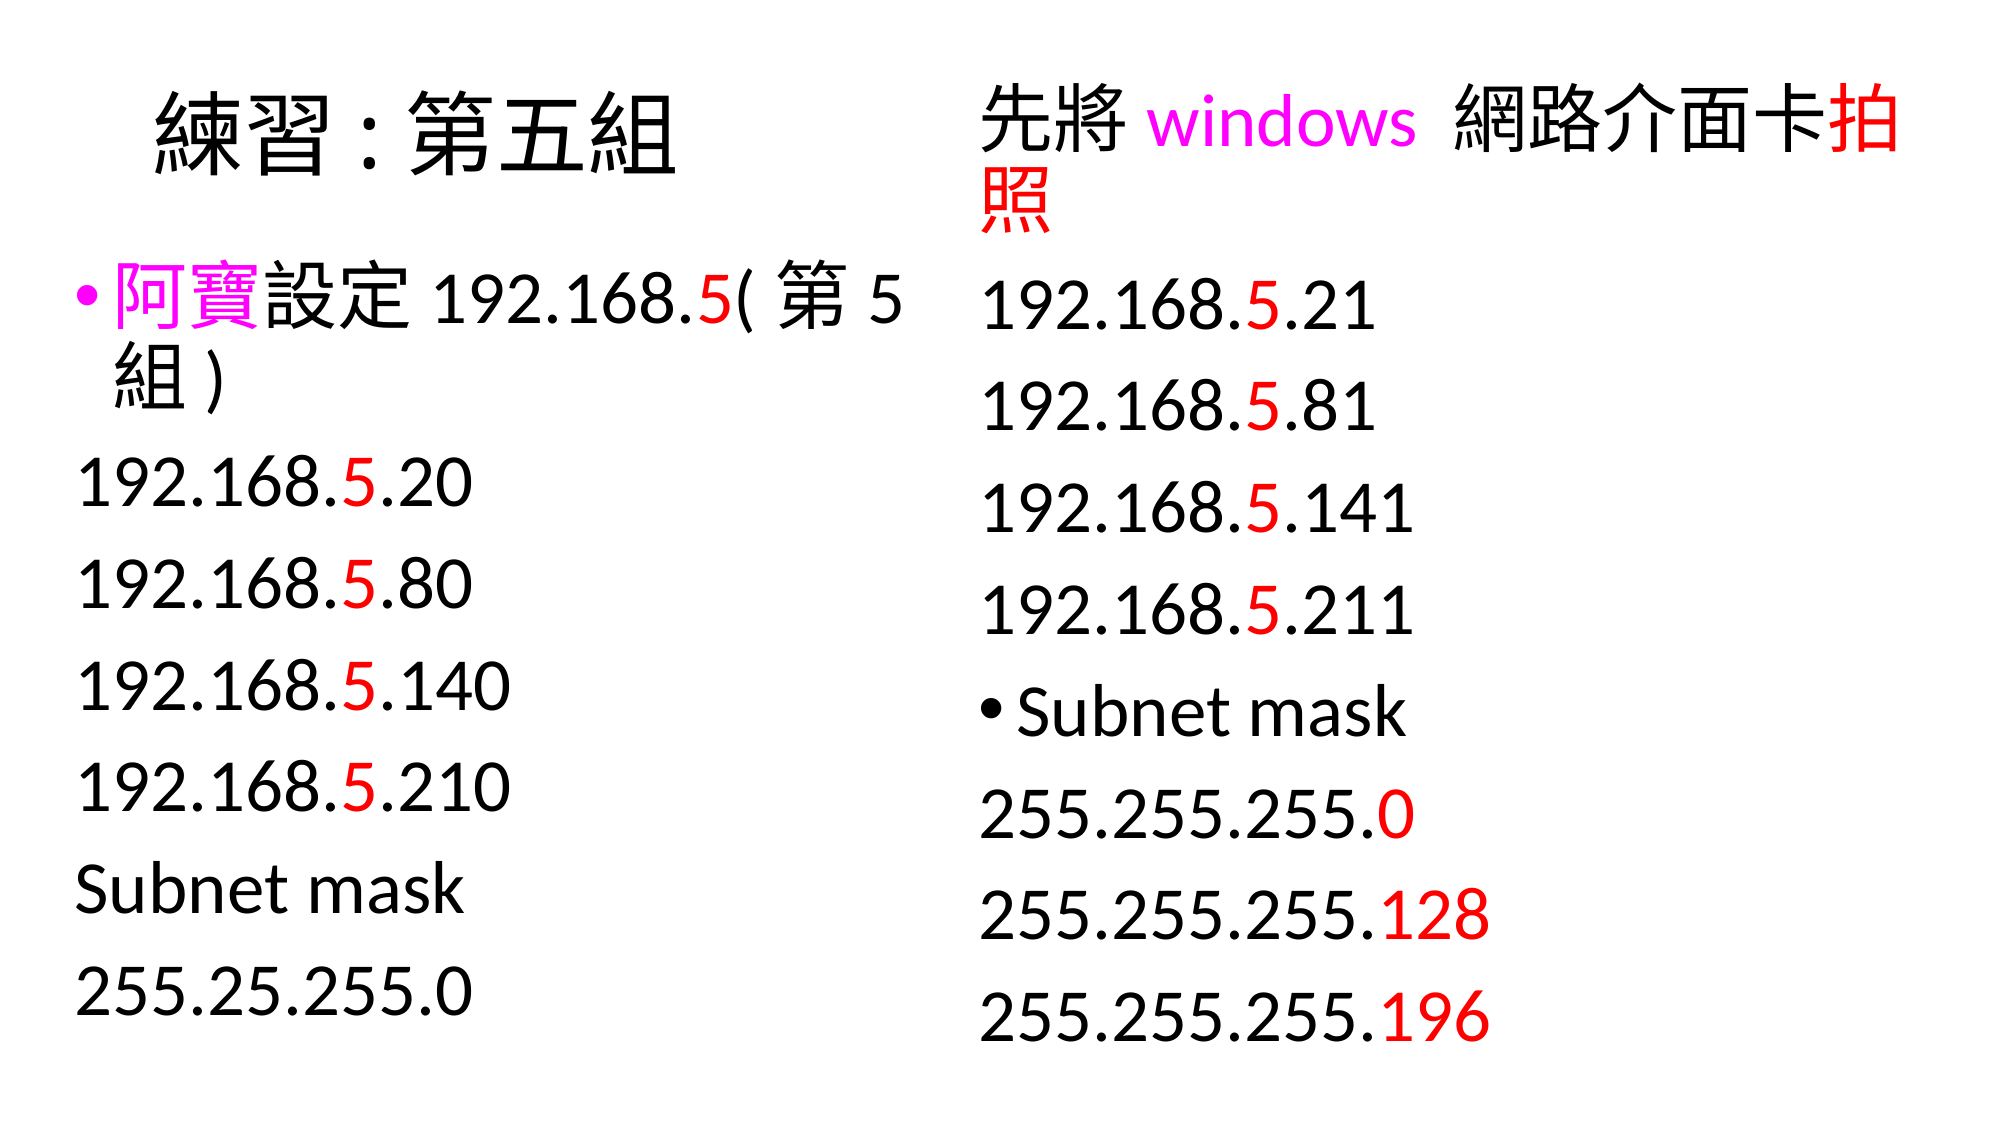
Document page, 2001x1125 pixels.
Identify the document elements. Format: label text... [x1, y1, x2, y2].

list 阿寶設定192.168.5(第5組) 192.168.5.20 192.168.5.80 192.168.5.140 192.168.5.210 Subnet mask 255.25.255.0 [59, 251, 963, 1062]
list 先將windows 網路介面卡拍照 192.168.5.21 192.168.5.81 192.168.5.141 192.168.5.211 Subnet mask 255.255.255.0 255.255.255.128 255.255.255.196 [963, 74, 1975, 1062]
title 練習:第五組 [137, 59, 1863, 218]
